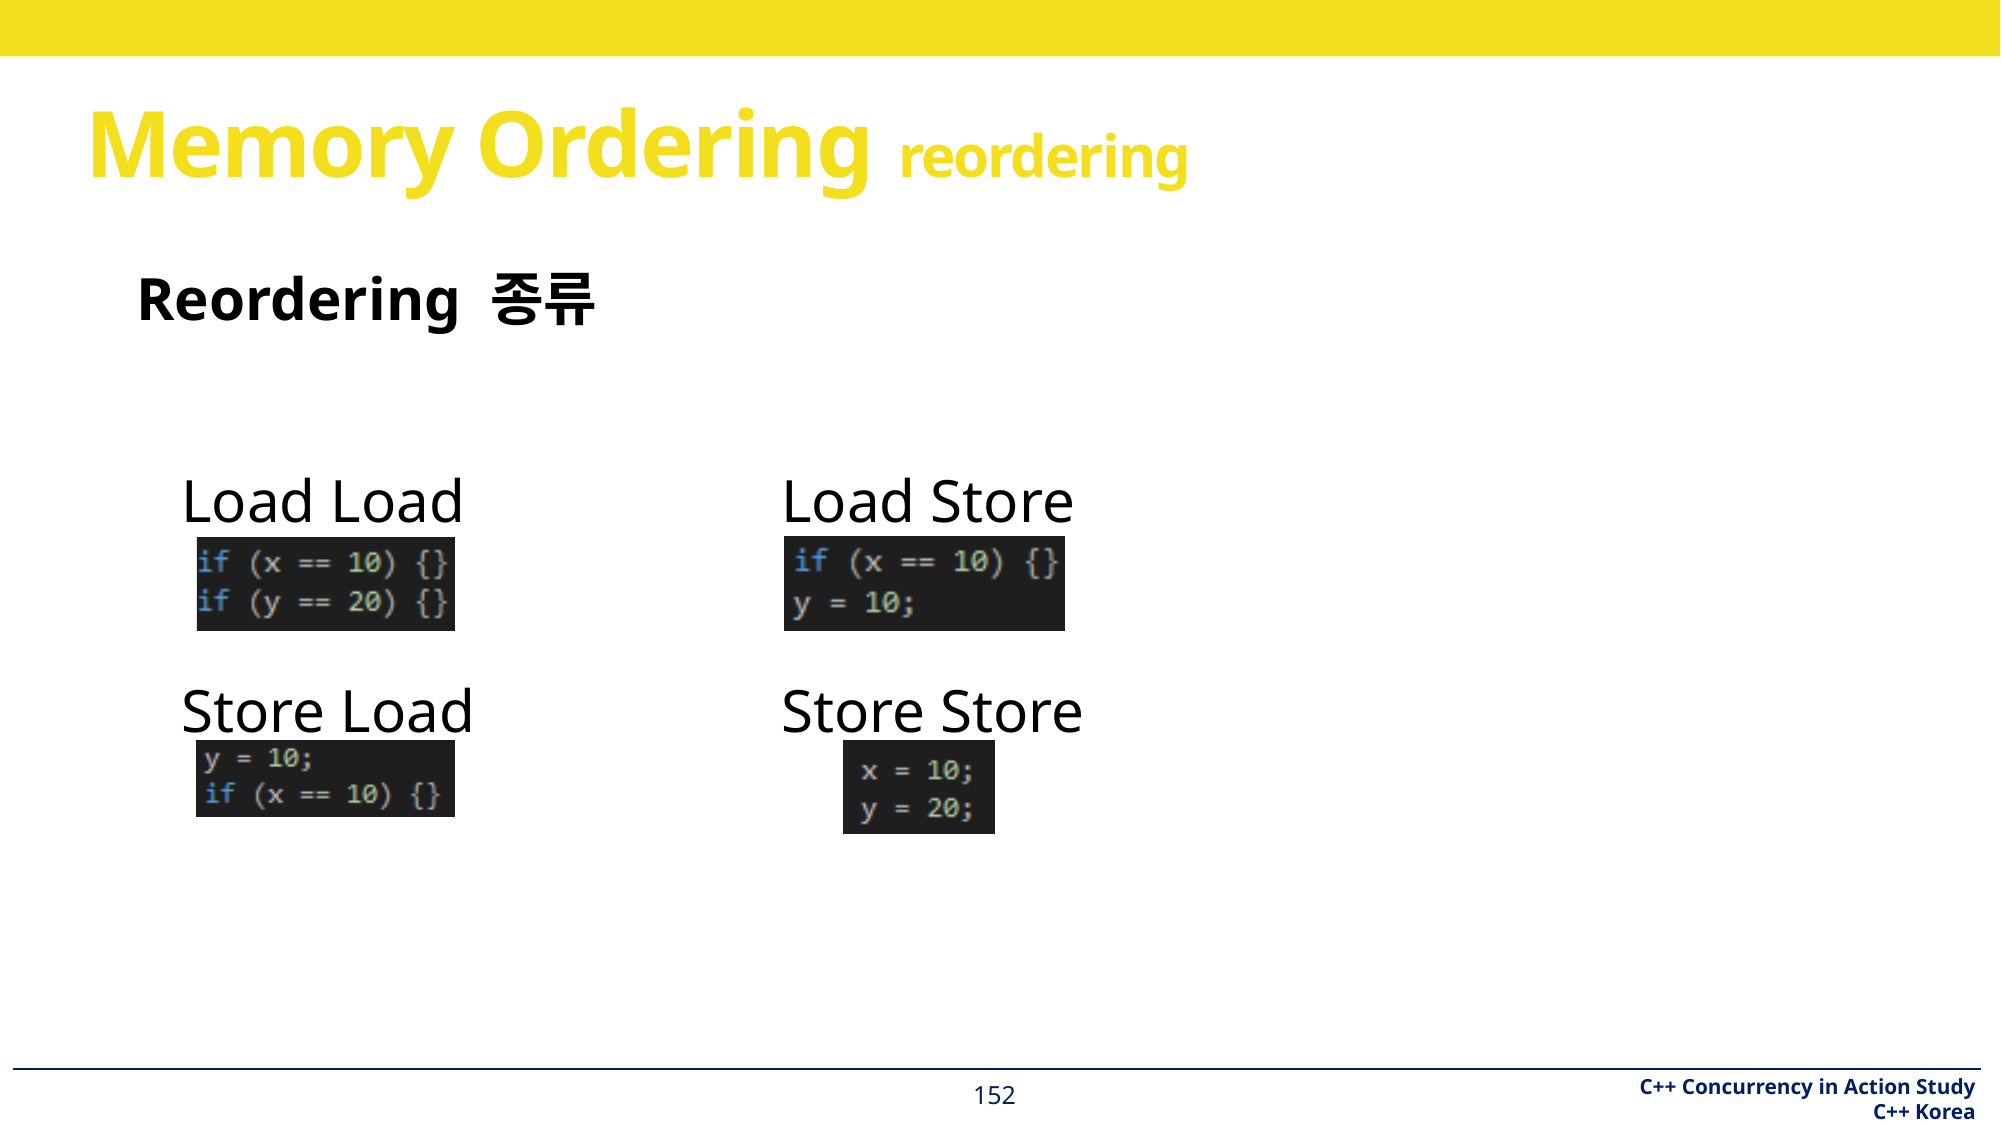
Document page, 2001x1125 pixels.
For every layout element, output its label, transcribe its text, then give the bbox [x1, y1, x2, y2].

slide_number 152 [911, 1071, 1078, 1118]
picture [196, 536, 456, 631]
text_box Reordering 종류 [136, 261, 598, 332]
text_box Load Load Load Store Store Load Store Store [181, 463, 1085, 884]
picture [784, 536, 1065, 631]
picture [842, 739, 995, 834]
picture [196, 739, 456, 817]
title Memory Ordering reordering [85, 98, 1915, 198]
